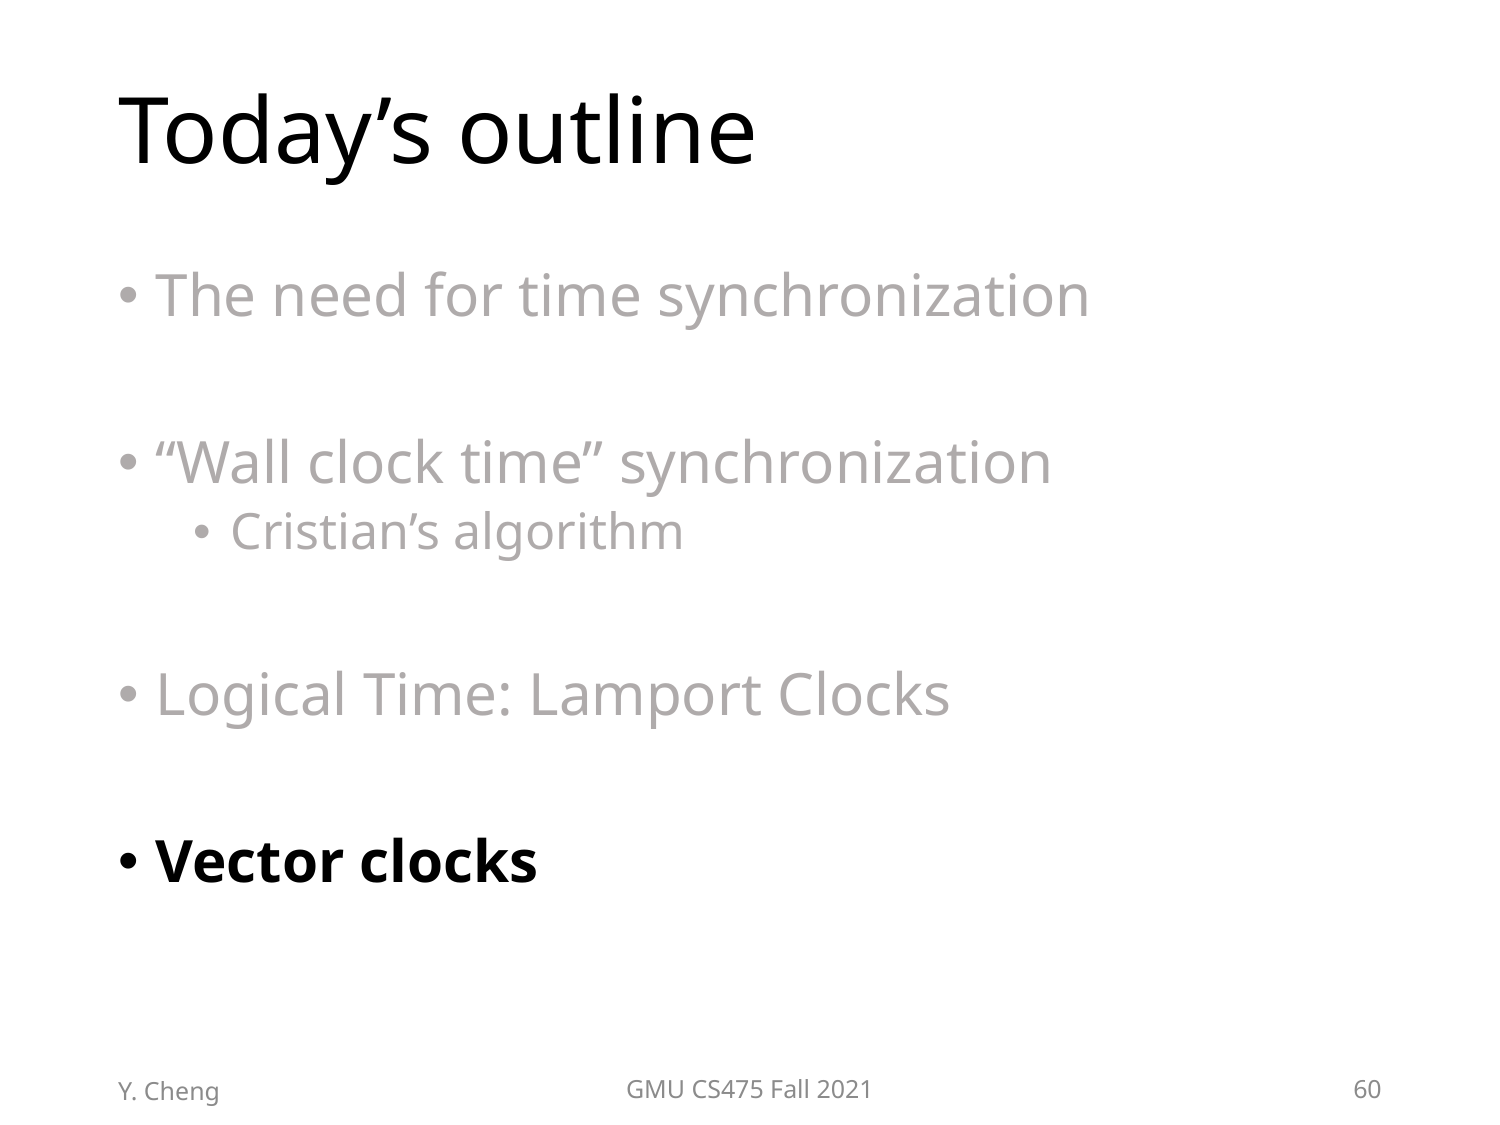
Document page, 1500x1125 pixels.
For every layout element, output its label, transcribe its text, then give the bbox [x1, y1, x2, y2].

list The need for time synchronization “Wall clock time” synchronization Cristian’s algorithm Logical Time: Lamport Clocks Vector clocks [103, 258, 1397, 1045]
footer GMU CS475 Fall 2021 [496, 1060, 1004, 1121]
title Today’s outline [103, 25, 1397, 243]
slide_number 60 [1059, 1060, 1397, 1121]
slide_number Y. Cheng [103, 1060, 441, 1121]
